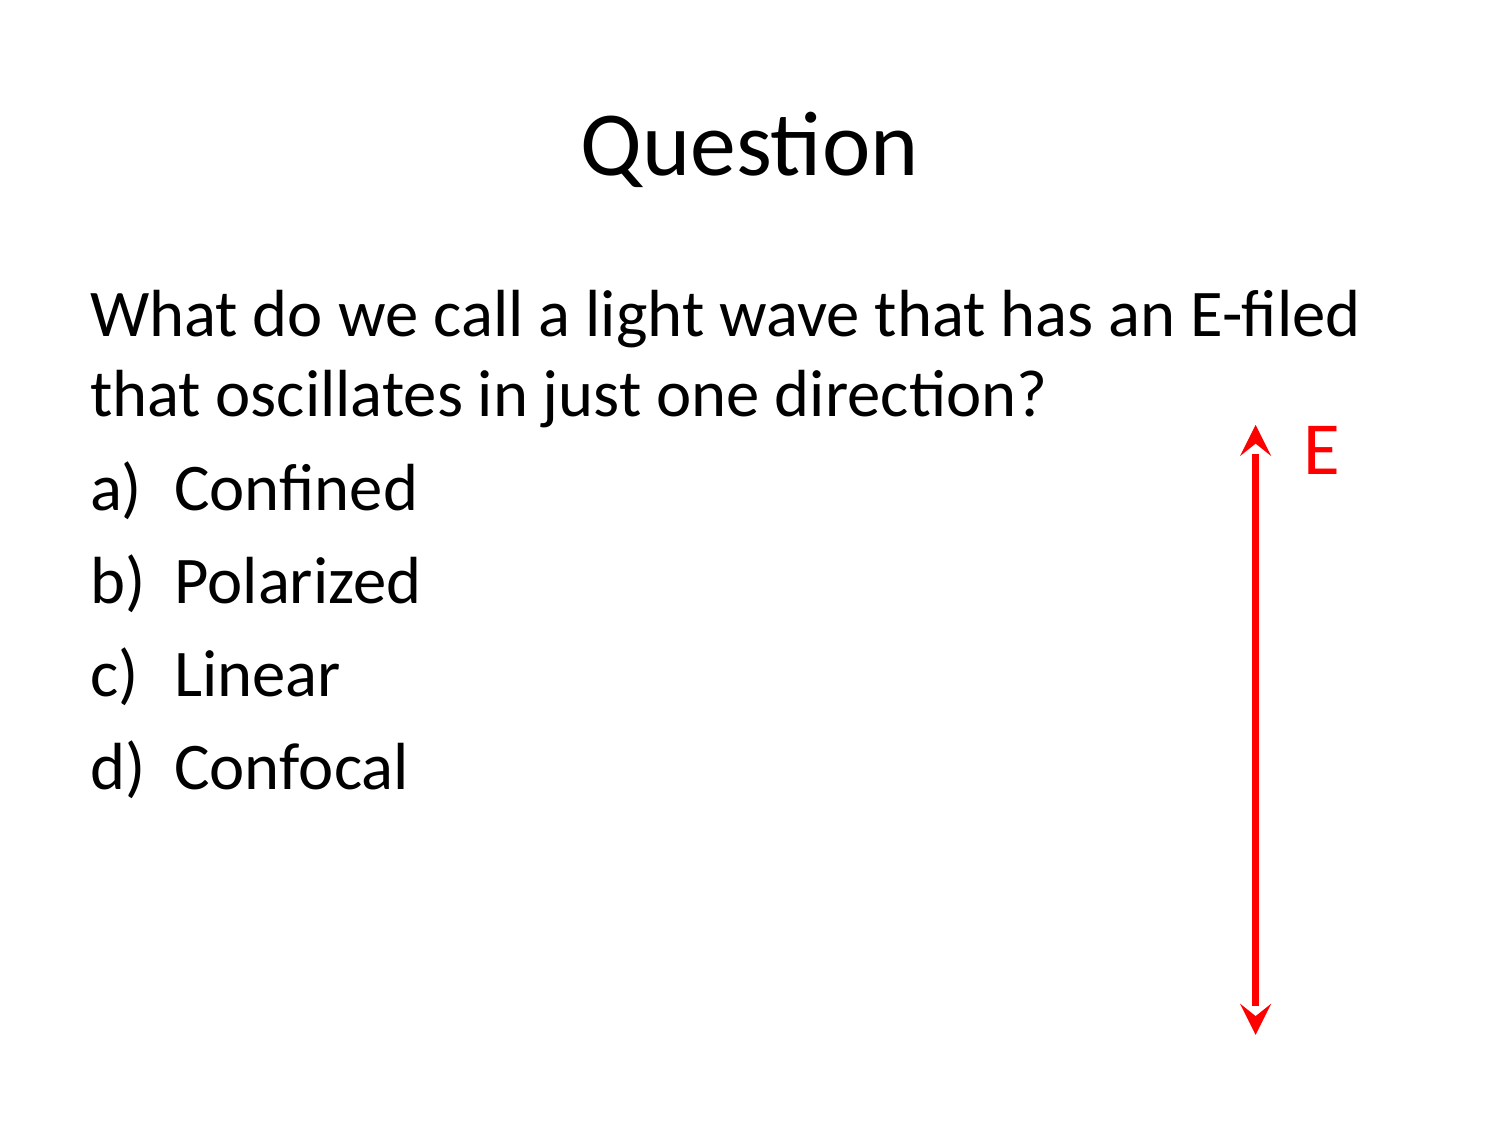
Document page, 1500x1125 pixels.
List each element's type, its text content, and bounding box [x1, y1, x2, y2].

text_box E [1288, 392, 1355, 498]
list What do we call a light wave that has an E-filed that oscillates in just one direction? Confined Polarized Linear Confocal [75, 262, 1425, 1005]
title Question [75, 45, 1425, 233]
